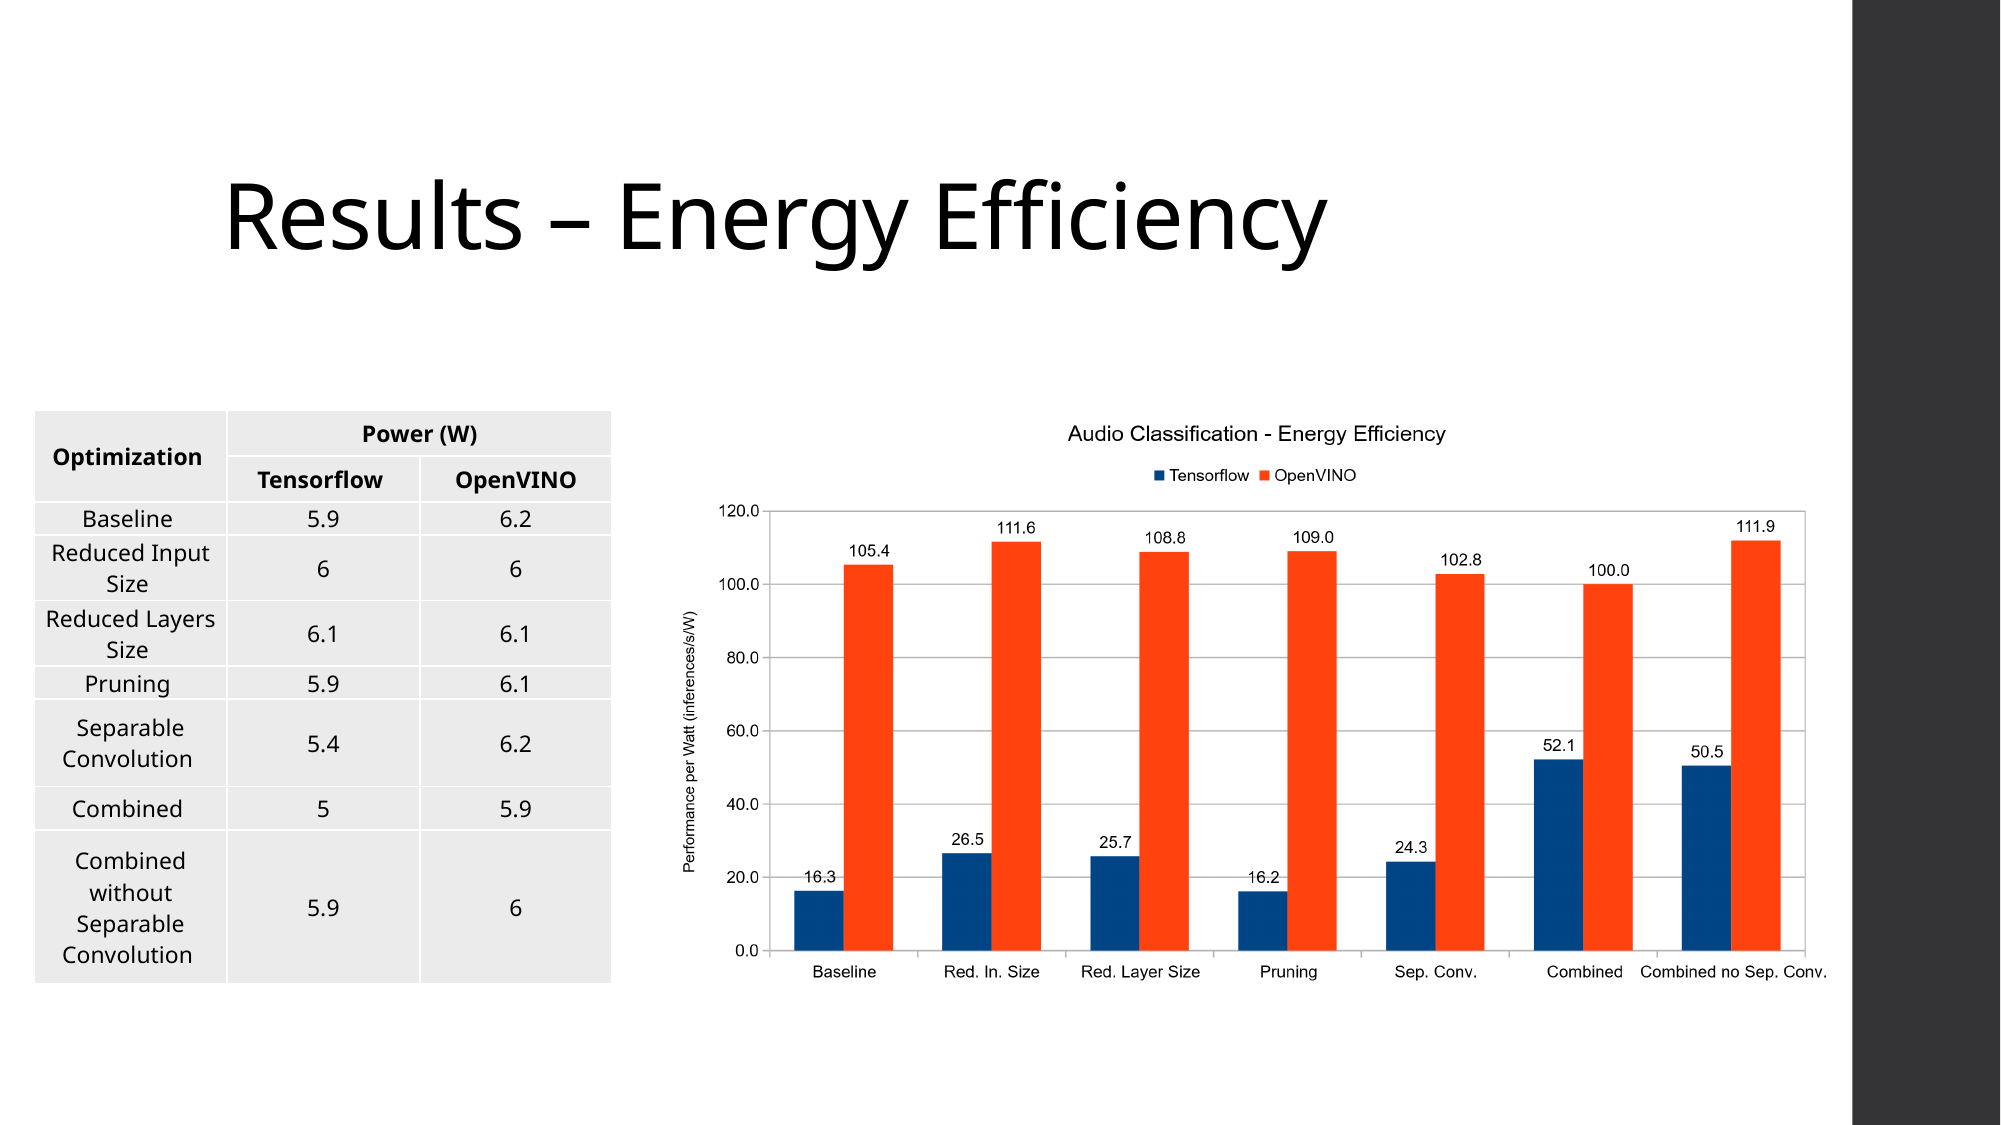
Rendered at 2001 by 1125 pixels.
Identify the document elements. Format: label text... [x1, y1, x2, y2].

table_header Power (W) [228, 411, 611, 455]
table_cell 5.9 [228, 503, 419, 534]
table_cell 6 [228, 536, 419, 600]
table_cell 6 [421, 831, 611, 983]
table_cell Tensorflow [228, 457, 419, 501]
table_cell 6 [421, 536, 611, 600]
table_cell 5.9 [228, 831, 419, 983]
table_cell 6.1 [421, 601, 611, 665]
table_cell Reduced Layers Size [35, 601, 226, 665]
table_cell Baseline [35, 503, 226, 534]
table_cell Combined without Separable Convolution [35, 831, 226, 983]
table_header Optimization [35, 411, 226, 501]
table_cell 5 [228, 787, 419, 829]
table_cell Reduced Input Size [35, 536, 226, 600]
table_cell Combined [35, 787, 226, 829]
table_cell 6.1 [421, 667, 611, 698]
table_cell Separable Convolution [35, 700, 226, 786]
table_cell 5.9 [421, 787, 611, 829]
table_cell 6.2 [421, 700, 611, 786]
table_cell Pruning [35, 667, 226, 698]
table_cell 6.2 [421, 503, 611, 534]
table_cell 5.9 [228, 667, 419, 698]
table_cell 6.1 [228, 601, 419, 665]
table_cell 5.4 [228, 700, 419, 786]
title Results – Energy Efficiency [206, 60, 1797, 278]
table_cell OpenVINO [421, 457, 611, 501]
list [654, 396, 1852, 991]
